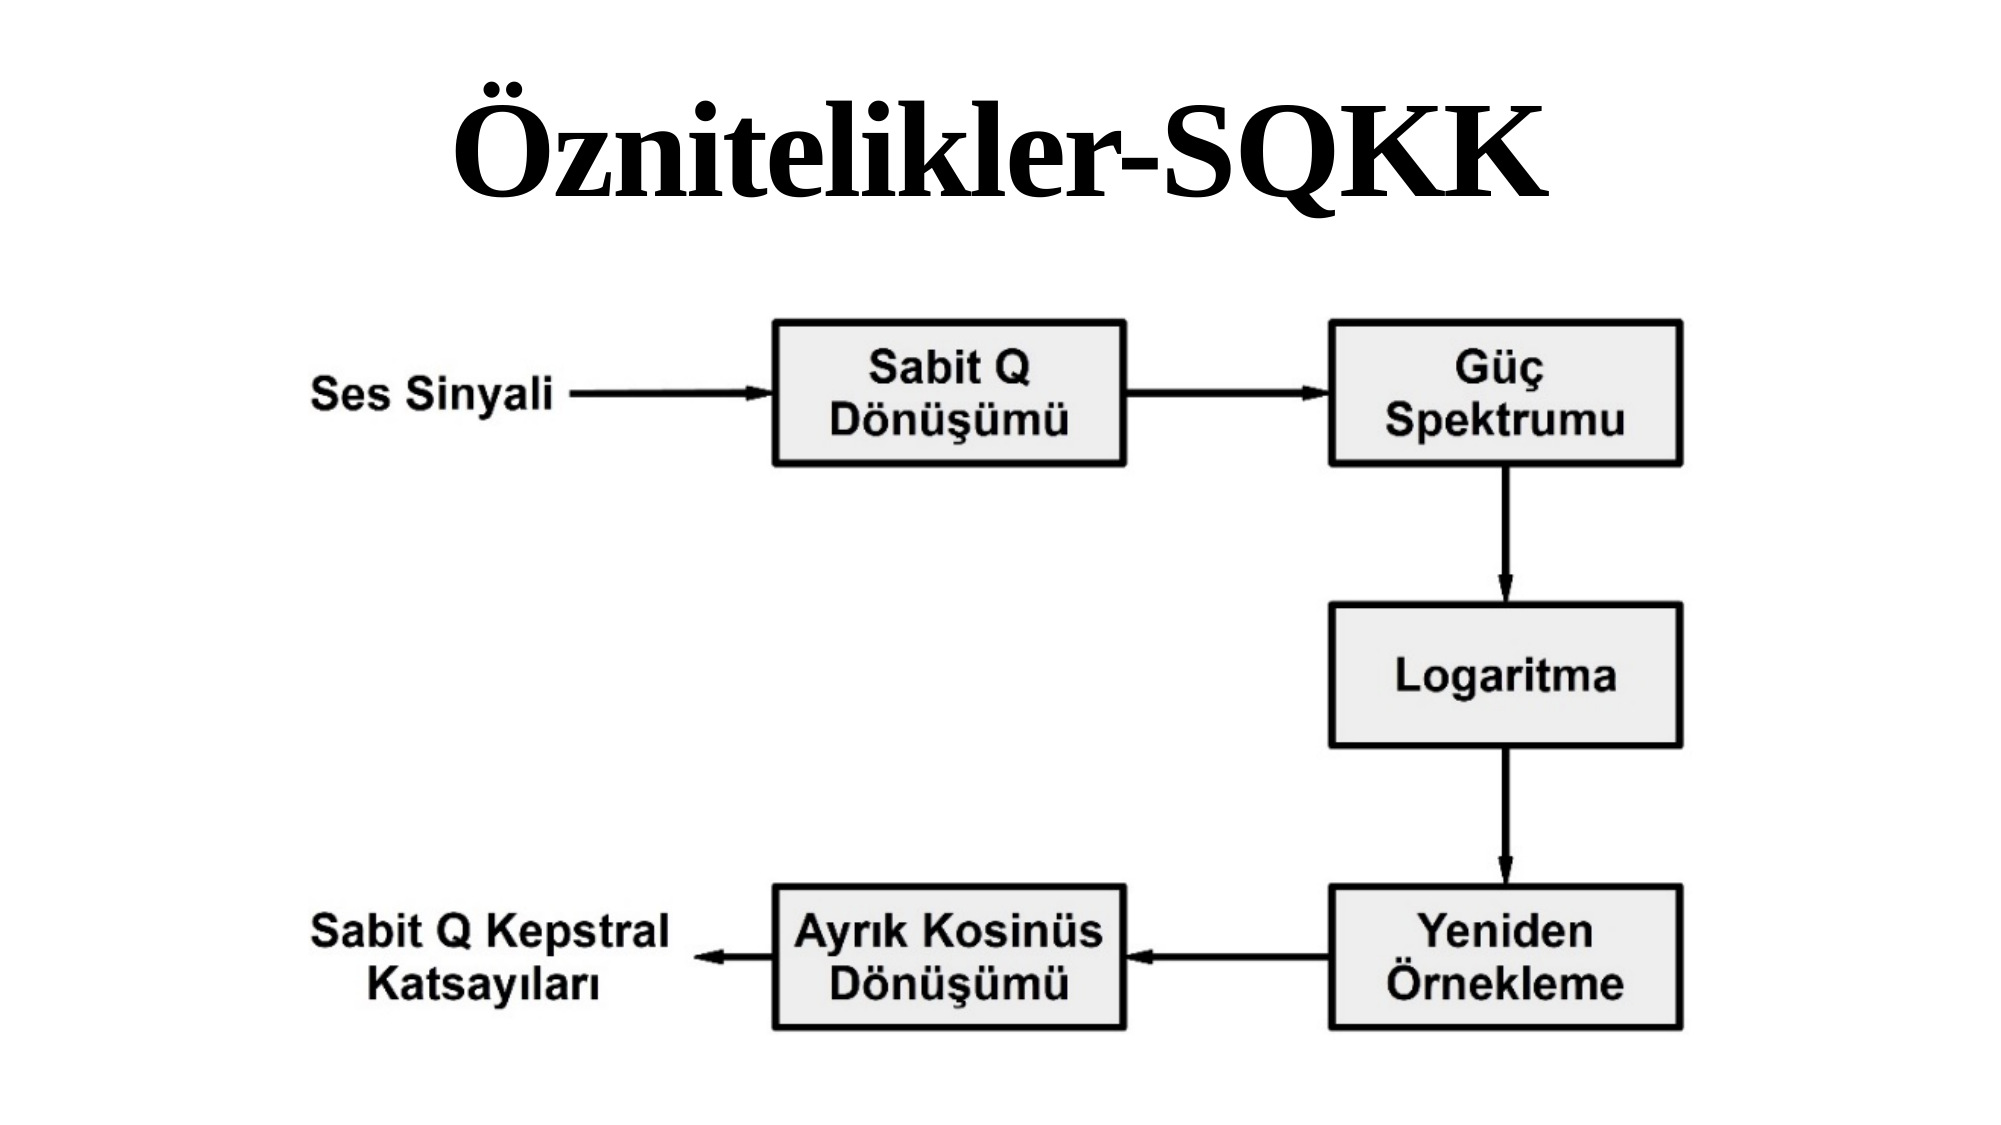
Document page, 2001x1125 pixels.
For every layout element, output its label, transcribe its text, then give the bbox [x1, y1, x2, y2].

picture [308, 315, 1692, 1035]
title Öznitelikler-SQKK [0, 0, 2000, 317]
